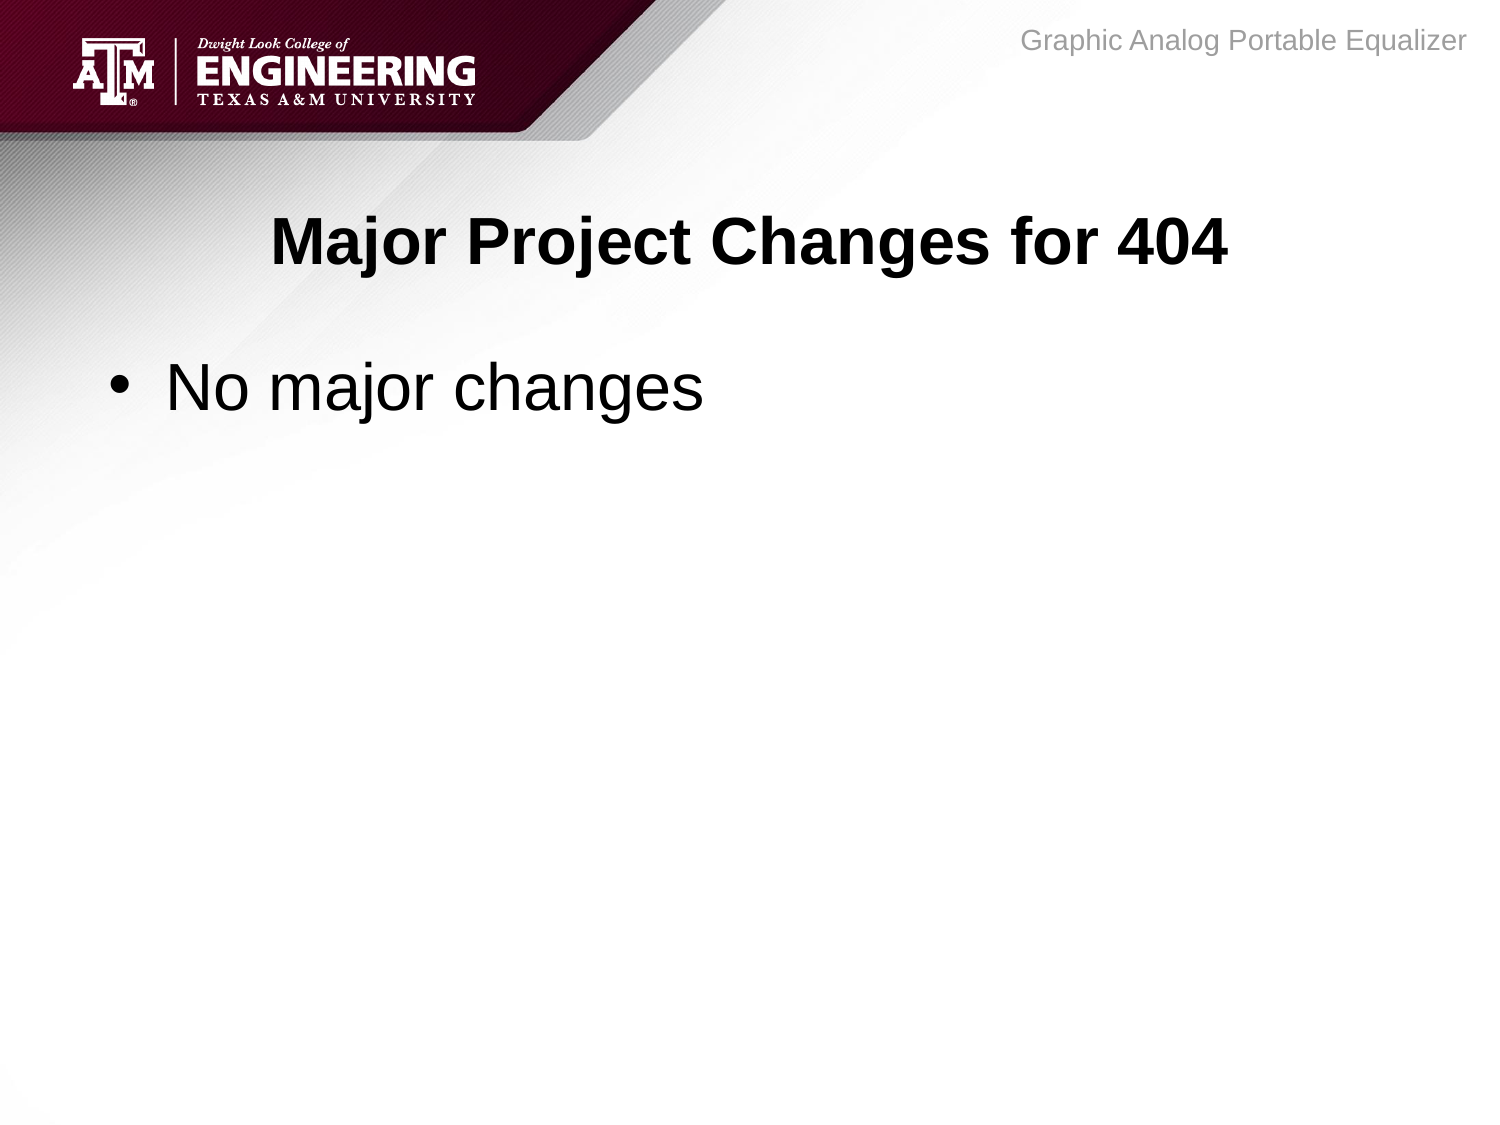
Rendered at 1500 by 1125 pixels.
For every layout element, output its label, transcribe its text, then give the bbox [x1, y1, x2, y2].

title Major Project Changes for 404 [75, 172, 1425, 304]
list No major changes [75, 336, 1425, 1005]
picture [0, 0, 1500, 1125]
text_box Graphic Analog Portable Equalizer [1005, 6, 1487, 72]
